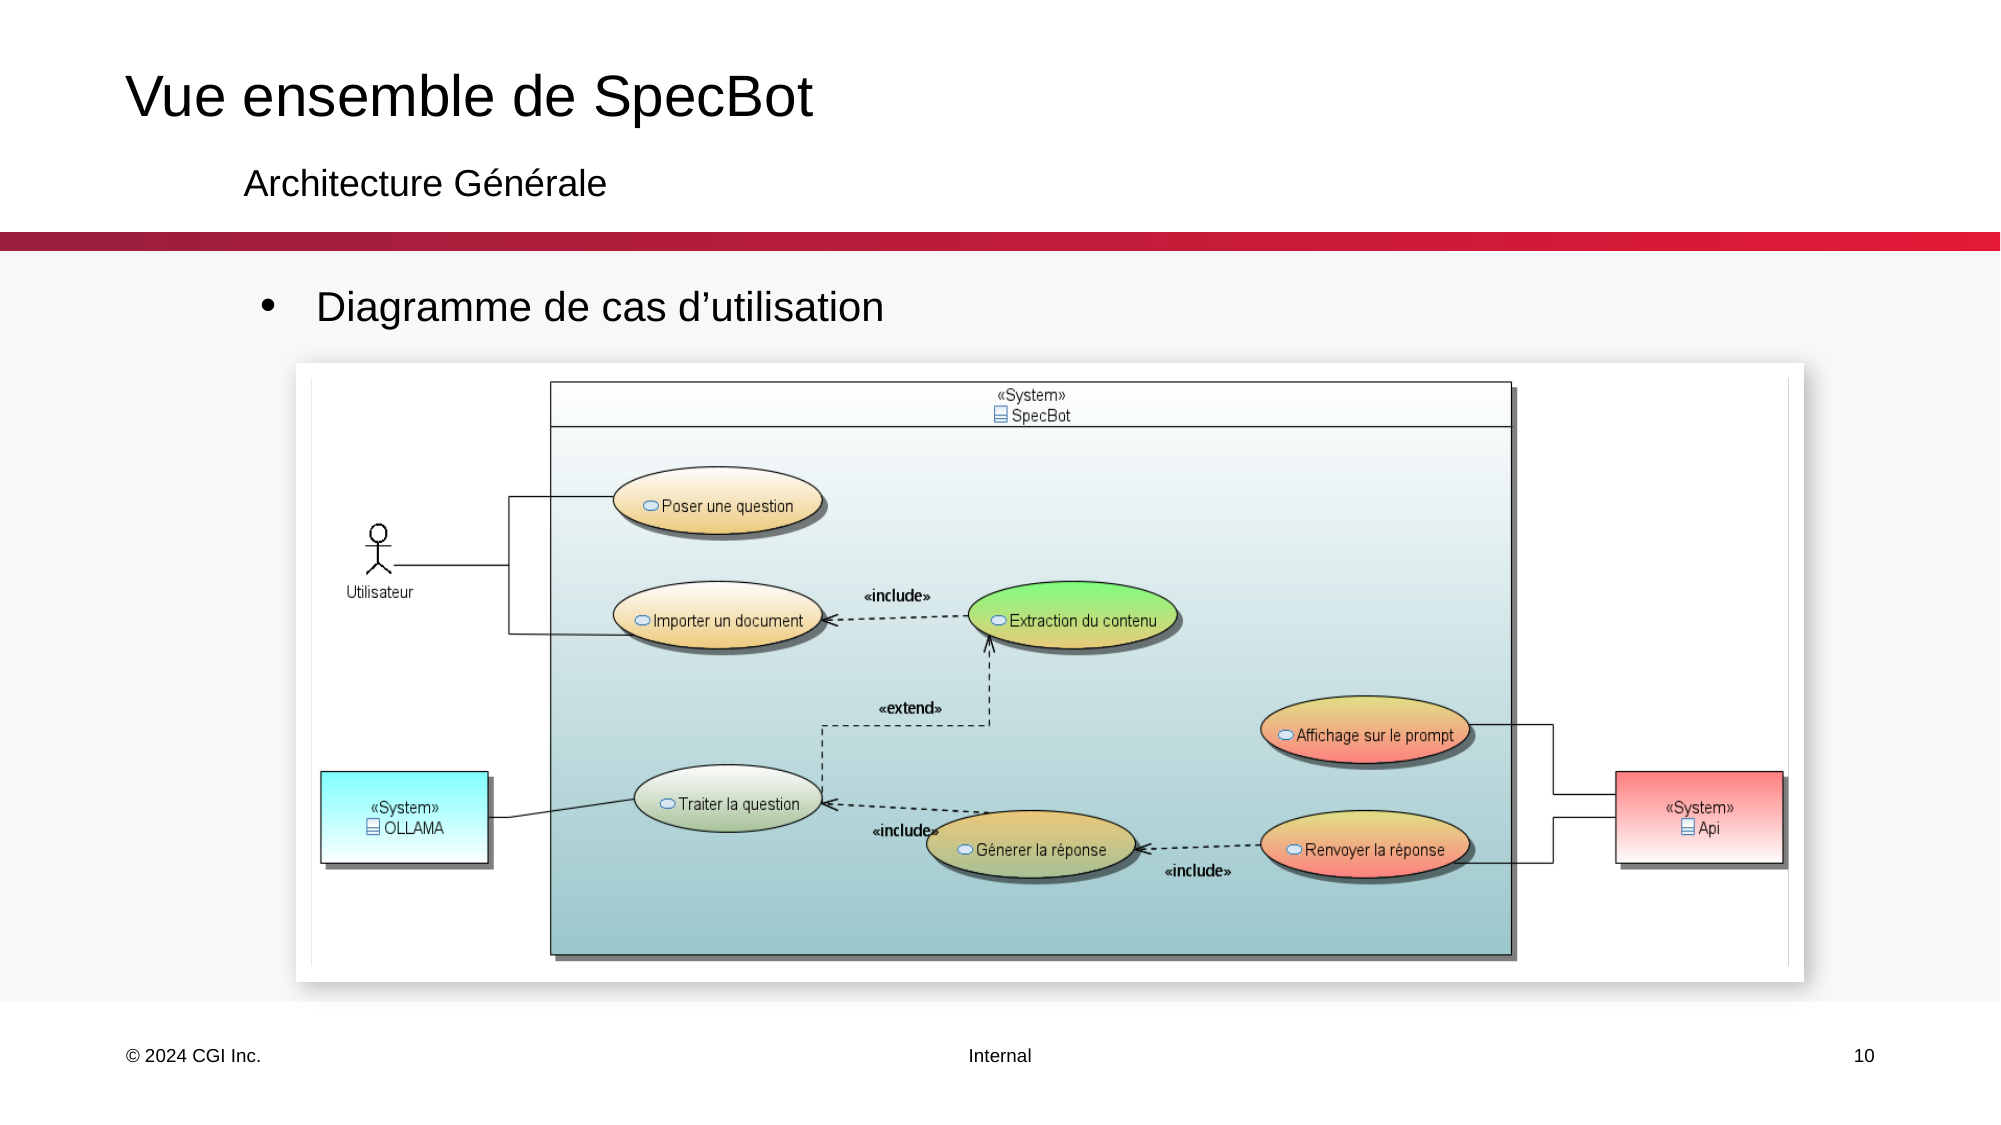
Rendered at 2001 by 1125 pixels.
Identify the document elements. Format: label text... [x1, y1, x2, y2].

title Vue ensemble de SpecBot [125, 58, 1874, 146]
text_box Diagramme de cas d’utilisation [245, 272, 951, 338]
text_box Architecture Générale [228, 152, 709, 212]
picture [311, 377, 1789, 967]
